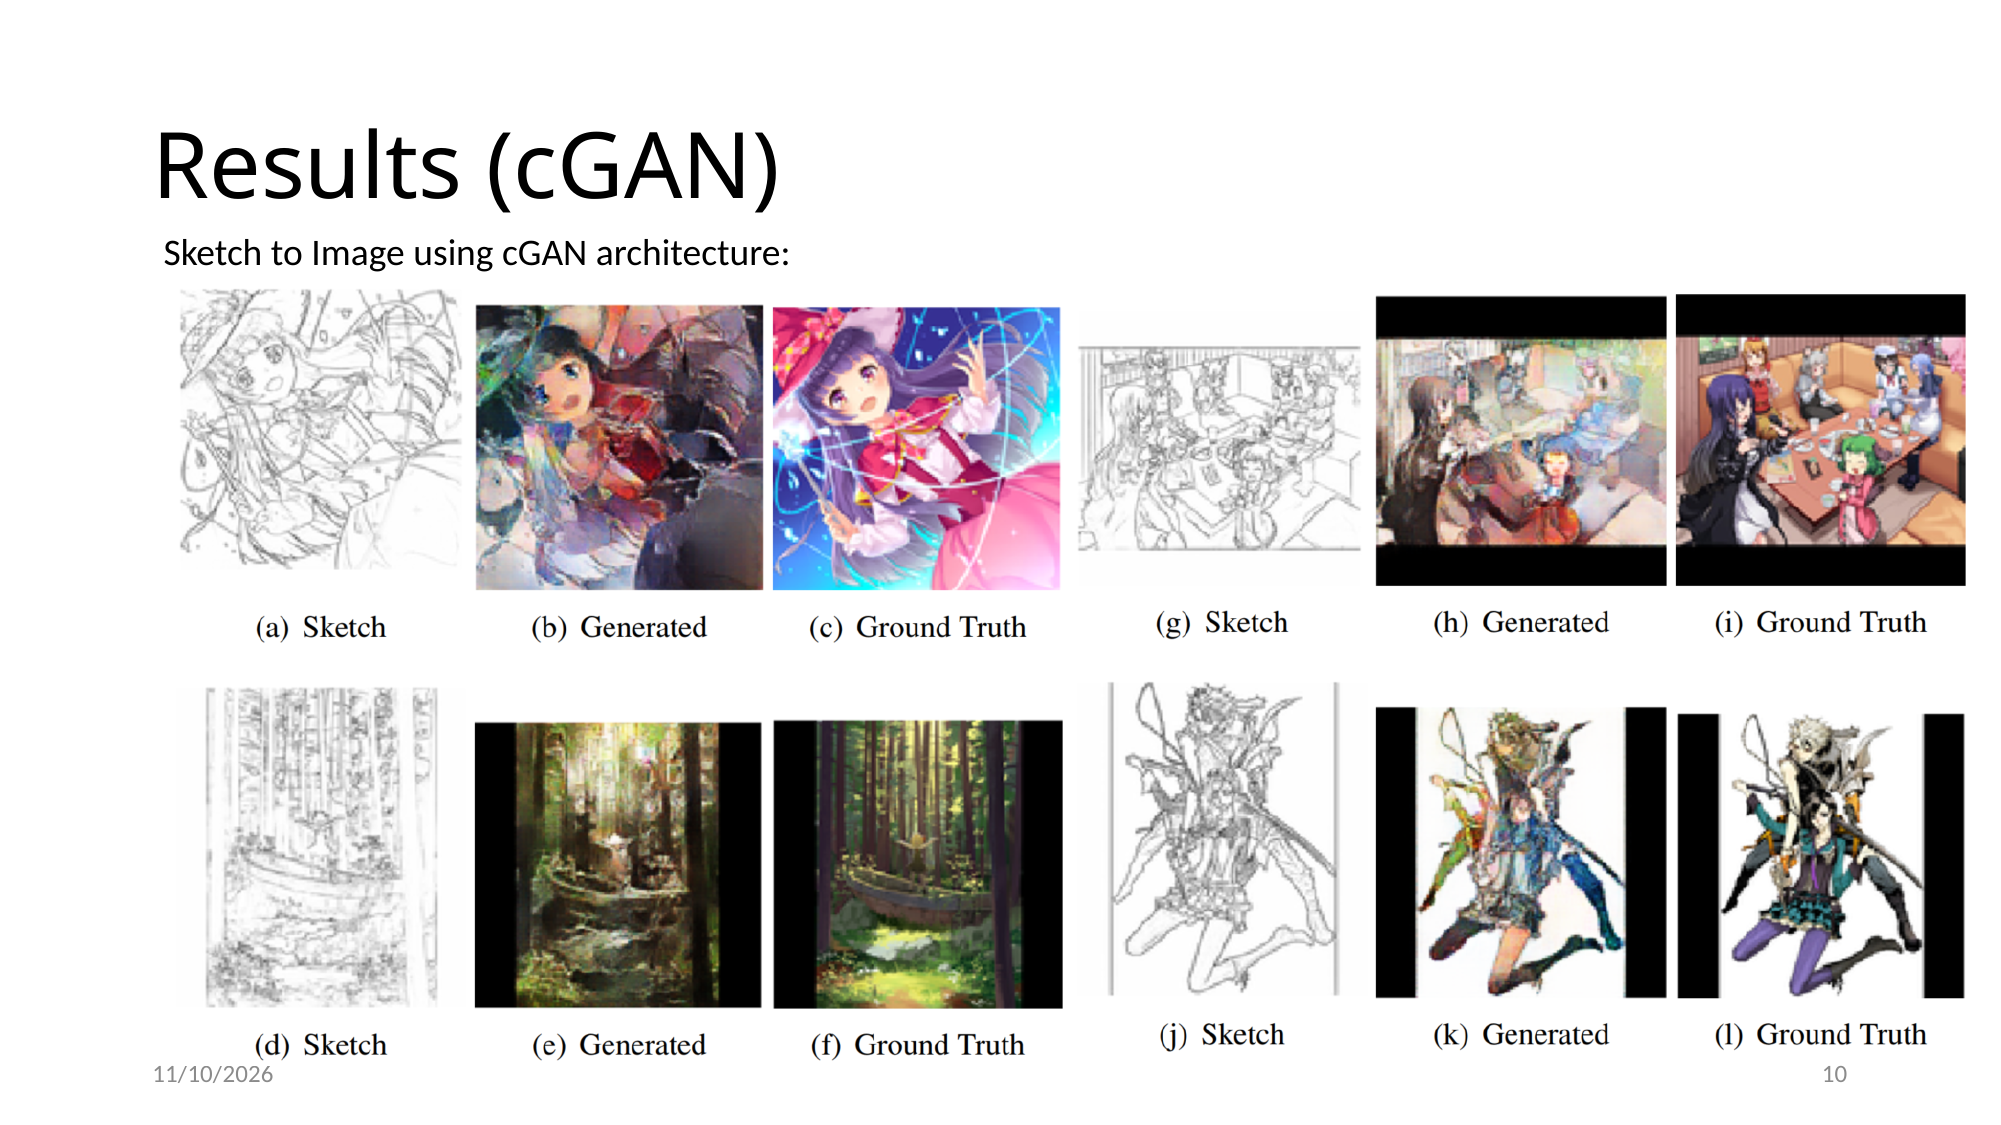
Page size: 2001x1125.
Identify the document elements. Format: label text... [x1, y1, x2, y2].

picture [173, 282, 1980, 1066]
text_box Sketch to Image using cGAN architecture: [148, 220, 807, 281]
slide_number 10 [1412, 1053, 1863, 1103]
title Results (cGAN) [137, 59, 1863, 278]
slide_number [137, 1042, 588, 1103]
